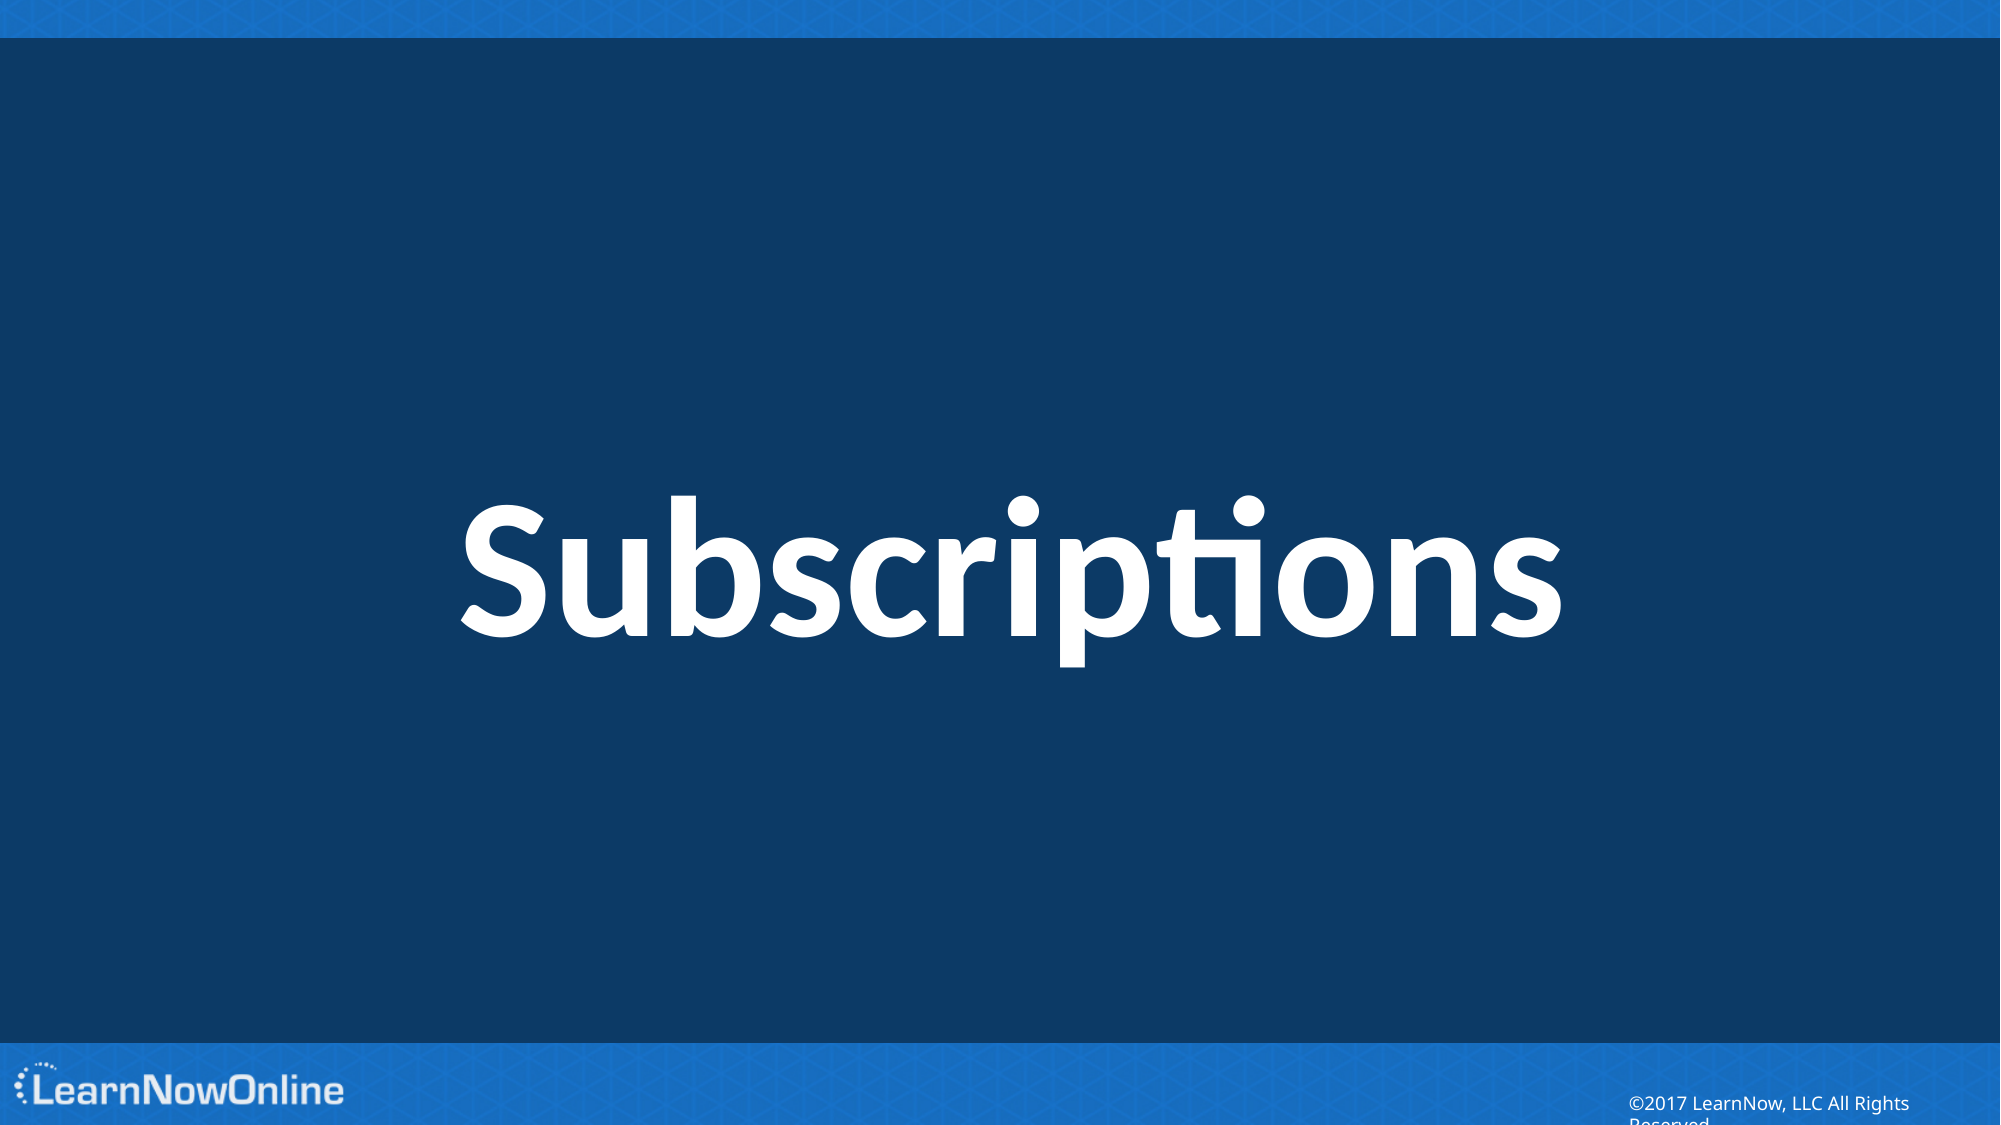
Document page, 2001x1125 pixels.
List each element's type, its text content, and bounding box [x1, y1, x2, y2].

picture [0, 1043, 2000, 1125]
title Subscriptions [112, 462, 1913, 650]
picture [0, 0, 2000, 38]
